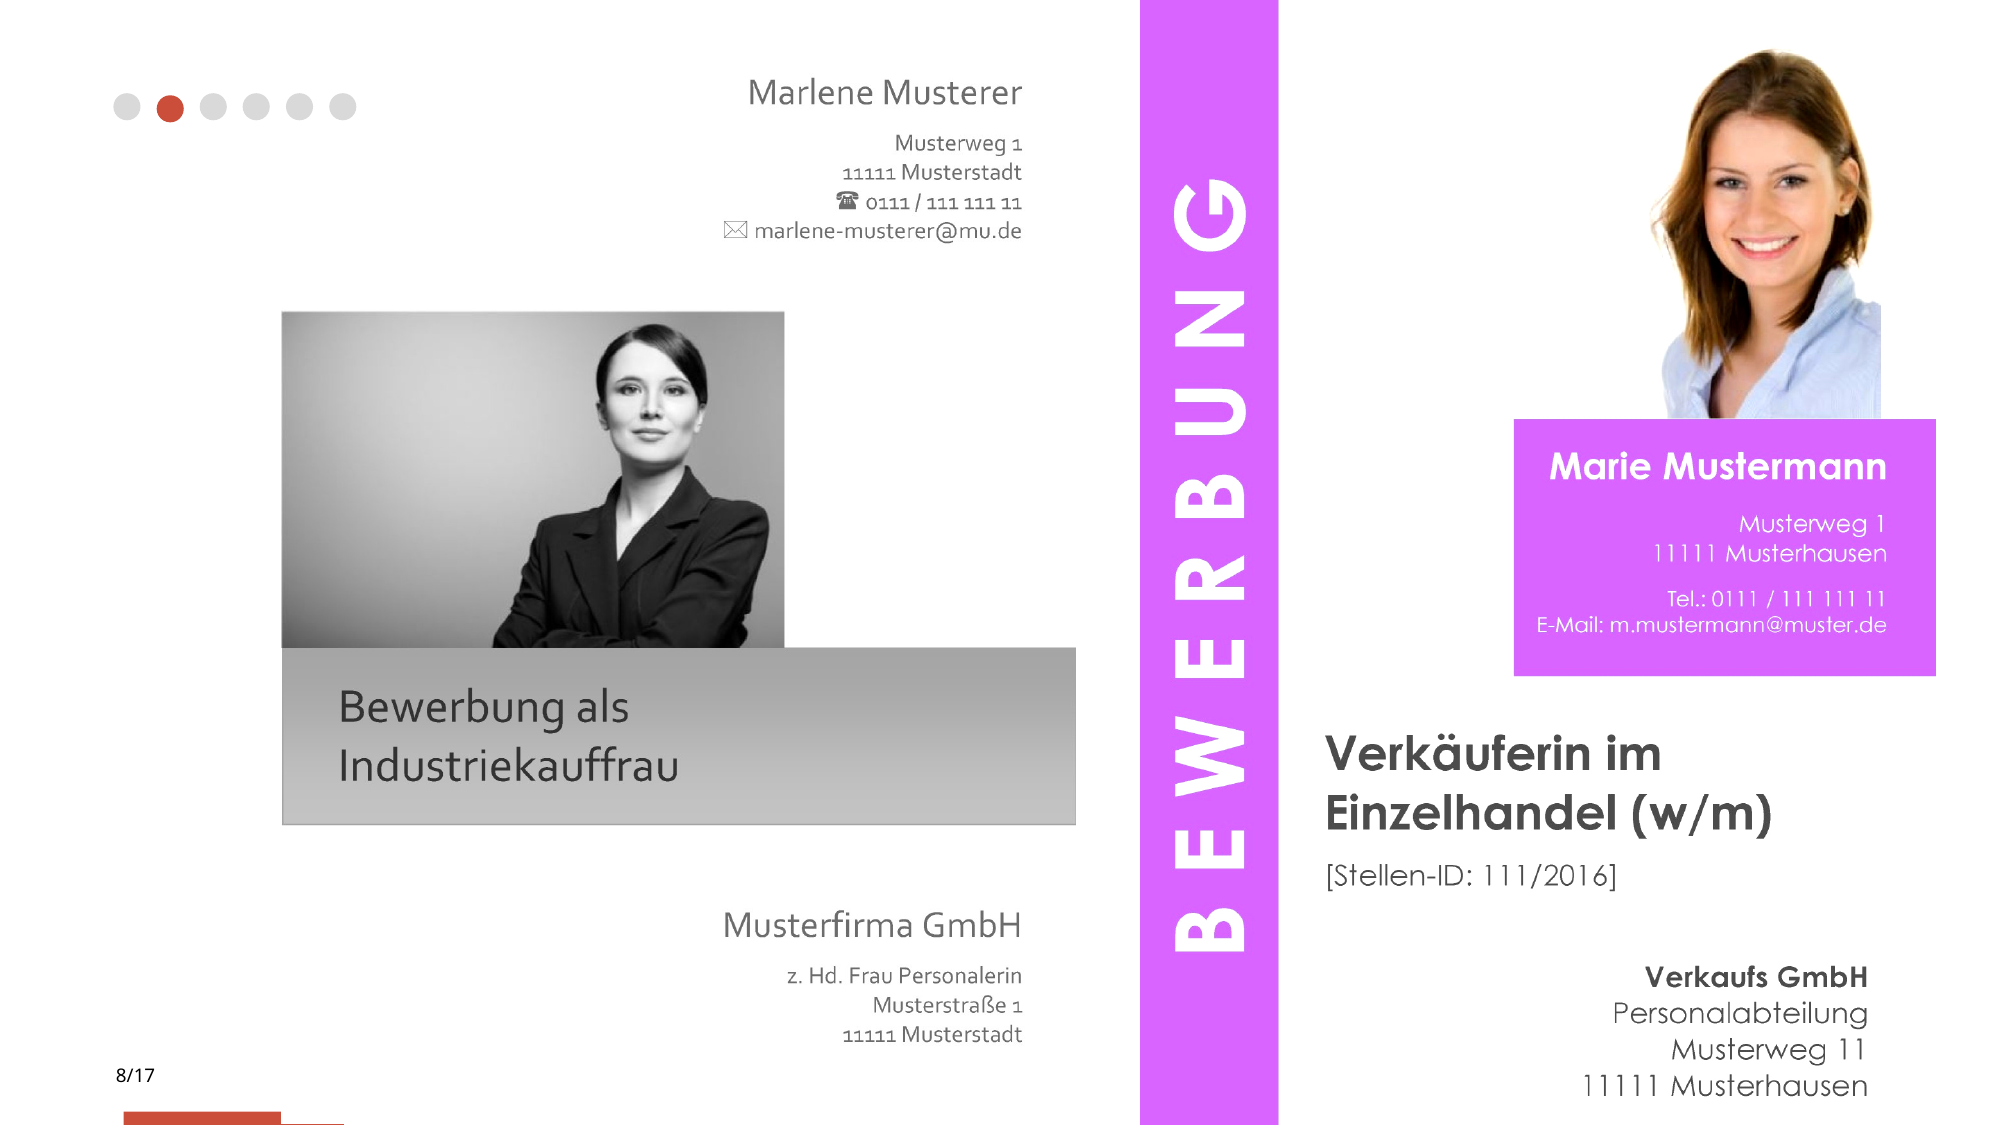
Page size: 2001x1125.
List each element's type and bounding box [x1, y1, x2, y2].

picture [281, 0, 1076, 1124]
text_box [113, 93, 357, 123]
picture [1140, 0, 1936, 1125]
